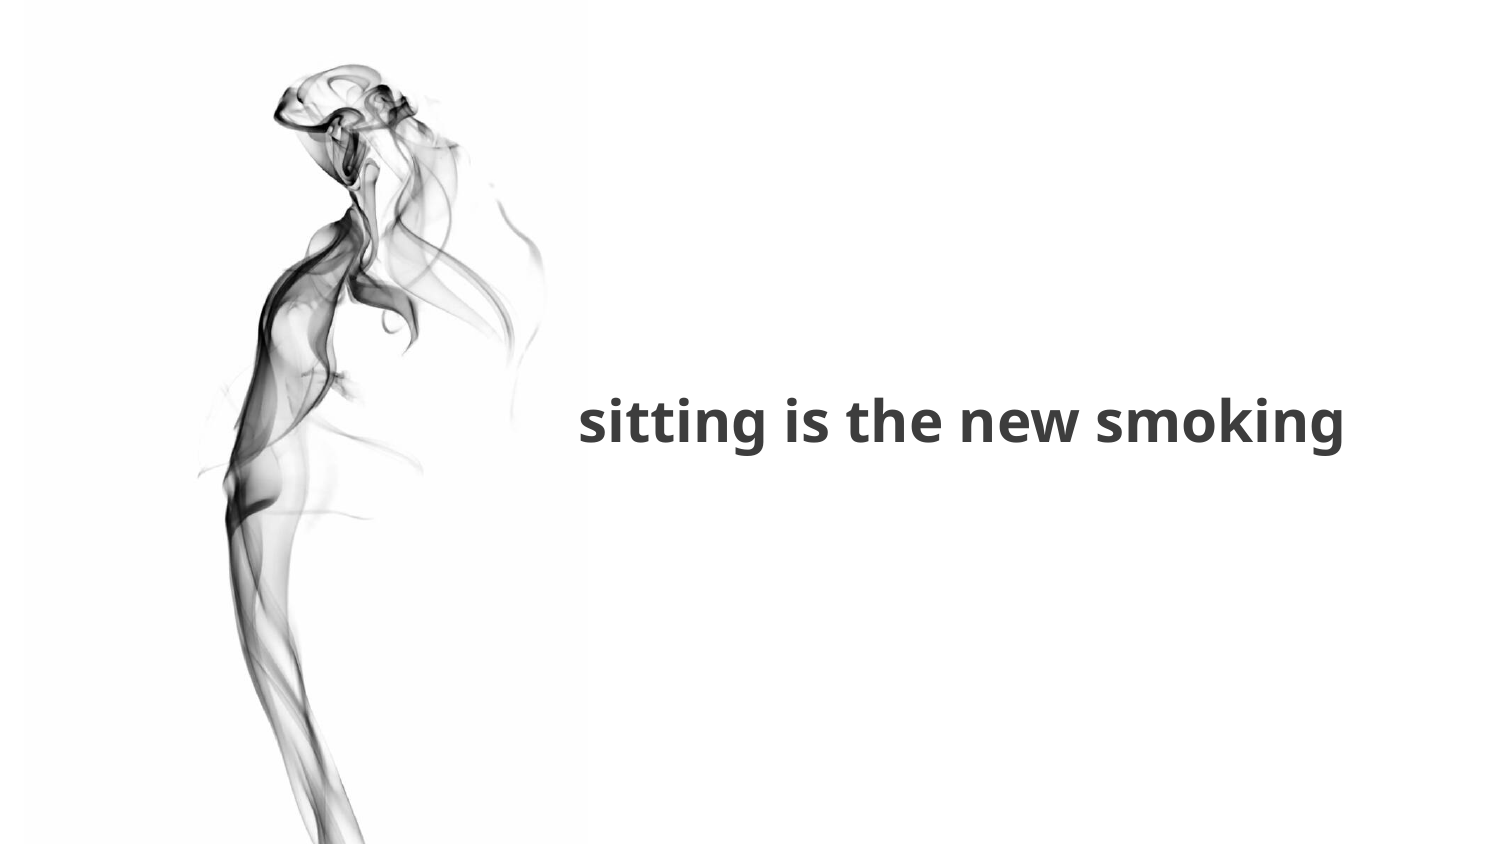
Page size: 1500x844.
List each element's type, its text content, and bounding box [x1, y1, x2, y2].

text_box sitting is the new smoking [591, 296, 1363, 535]
picture [24, 0, 588, 844]
